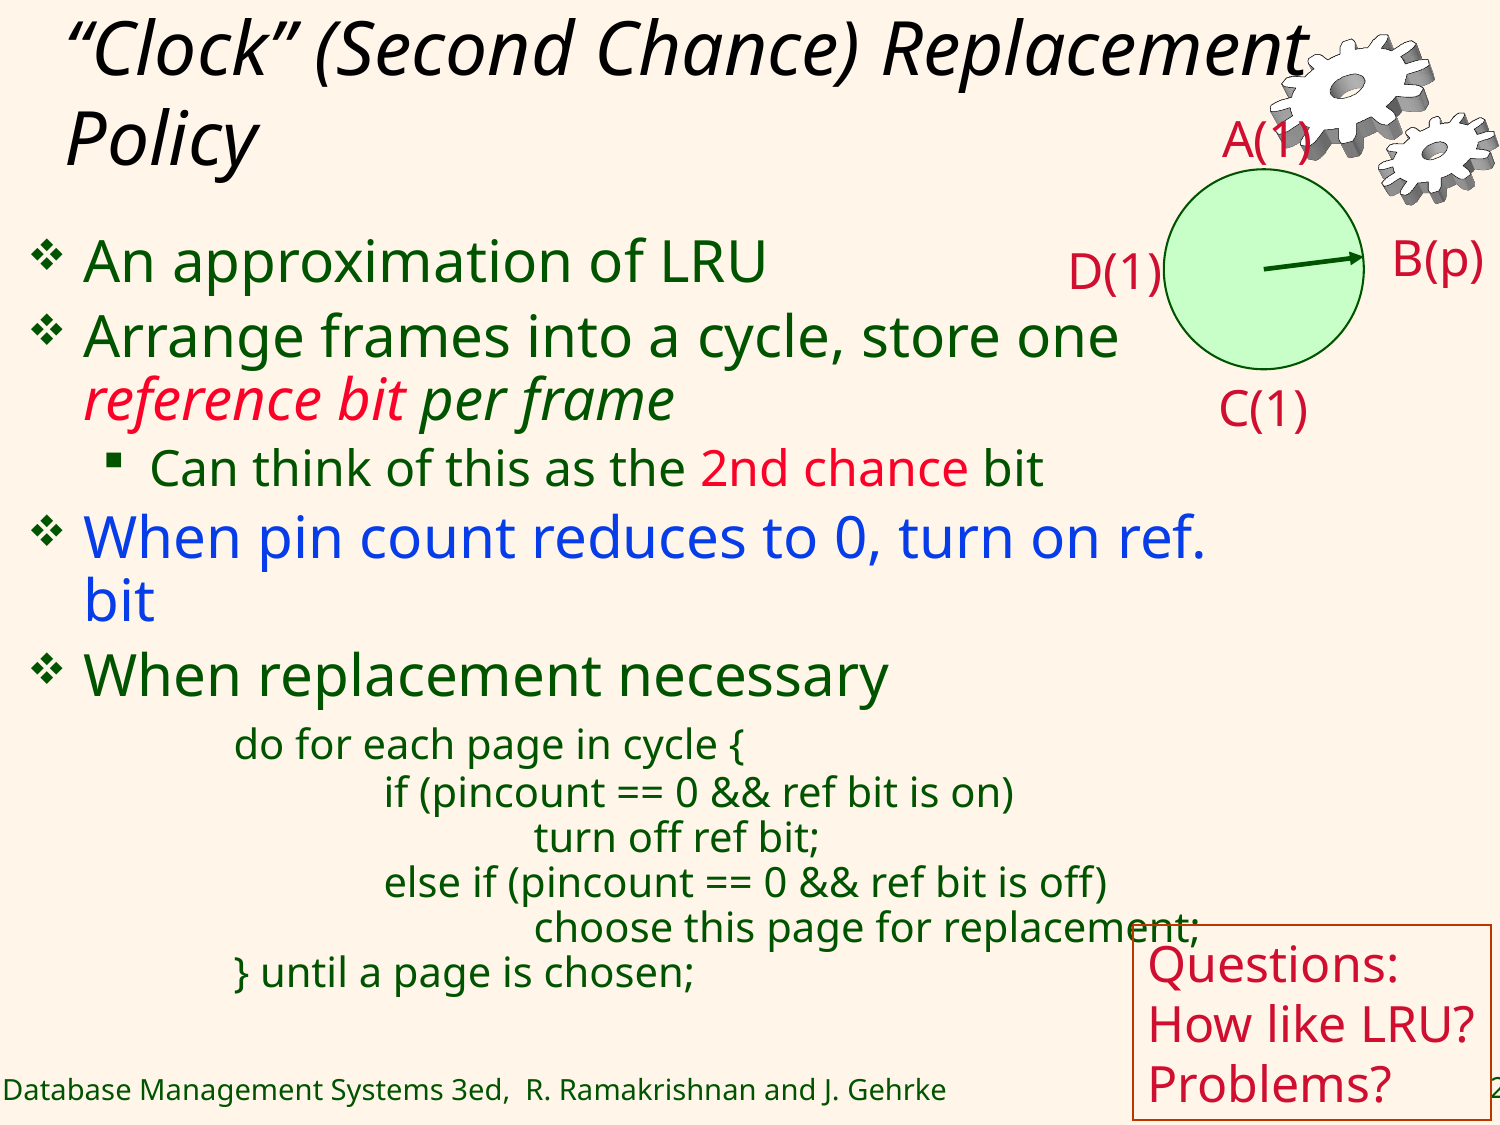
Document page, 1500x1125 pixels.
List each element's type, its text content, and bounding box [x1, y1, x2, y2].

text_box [1051, 99, 1500, 445]
title “Clock” (Second Chance) Replacement Policy [49, 0, 1326, 182]
list An approximation of LRU Arrange frames into a cycle, store one reference bit per frame Can think of this as the 2nd chance bit When pin count reduces to 0, turn on ref. bit When replacement necessary do for each page in cycle { if (pincount == 0 && ref bit is on) turn off ref bit; else if (pincount == 0 && ref bit is off) choose this page for replacement; } until a page is chosen; [12, 224, 1288, 1001]
text_box Questions: How like LRU? Problems? [1132, 924, 1491, 1120]
footer [103, 1058, 579, 1125]
